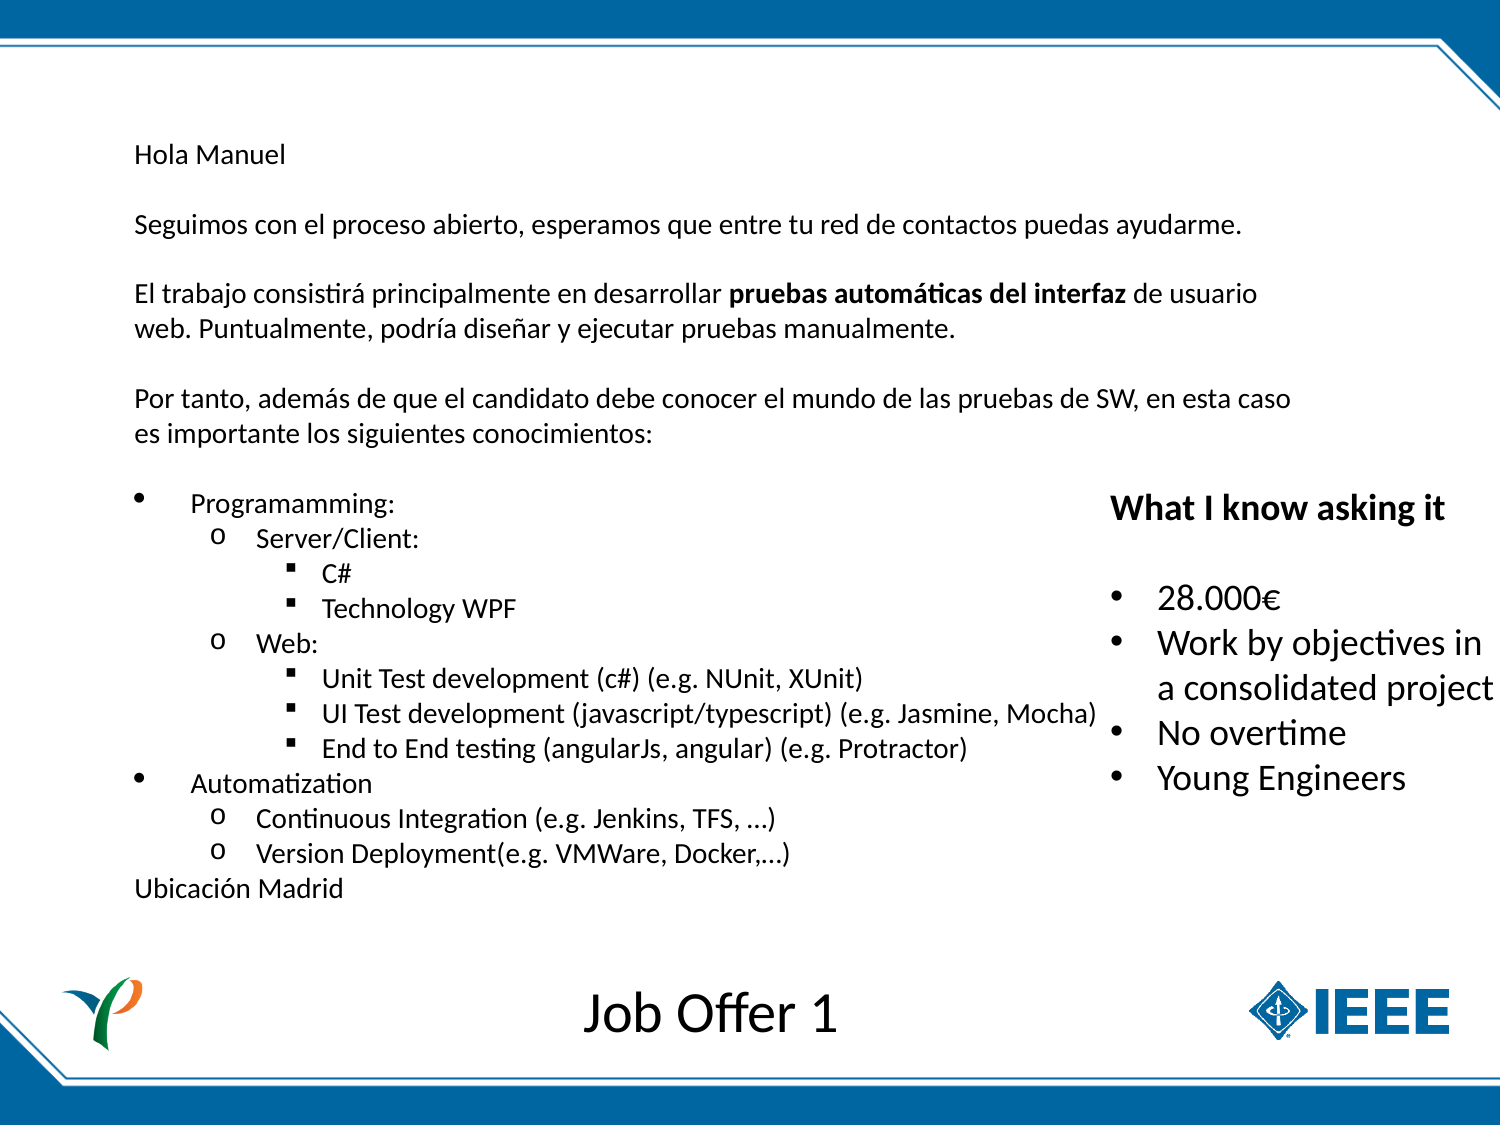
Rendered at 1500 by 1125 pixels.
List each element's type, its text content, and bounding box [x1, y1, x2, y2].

text_box What I know asking it 28.000€ Work by objectives in a consolidated project No overtime Young Engineers [1095, 475, 1500, 806]
picture [0, 973, 1500, 1125]
text_box Hola Manuel Seguimos con el proceso abierto, esperamos que entre tu red de contactos puedas ayudarme. El trabajo consistirá principalmente en desarrollar pruebas automáticas del interfaz de usuario web. Puntualmente, podría diseñar y ejecutar pruebas manualmente. Por tanto, además de que el candidato debe conocer el mundo de las pruebas de SW, en esta caso es importante los siguientes conocimientos: Programamming: Server/Client: C# Technology WPF Web: Unit Test development (c#) (e.g. NUnit, XUnit) UI Test development (javascript/typescript) (e.g. Jasmine, Mocha) End to End testing (angularJs, angular) (e.g. Protractor) Automatization Continuous Integration (e.g. Jenkins, TFS, …) Version Deployment(e.g. VMWare, Docker,…) Ubicación Madrid [119, 127, 1337, 912]
text_box Job Offer 1 [408, 966, 1015, 1052]
picture [0, 0, 1500, 115]
